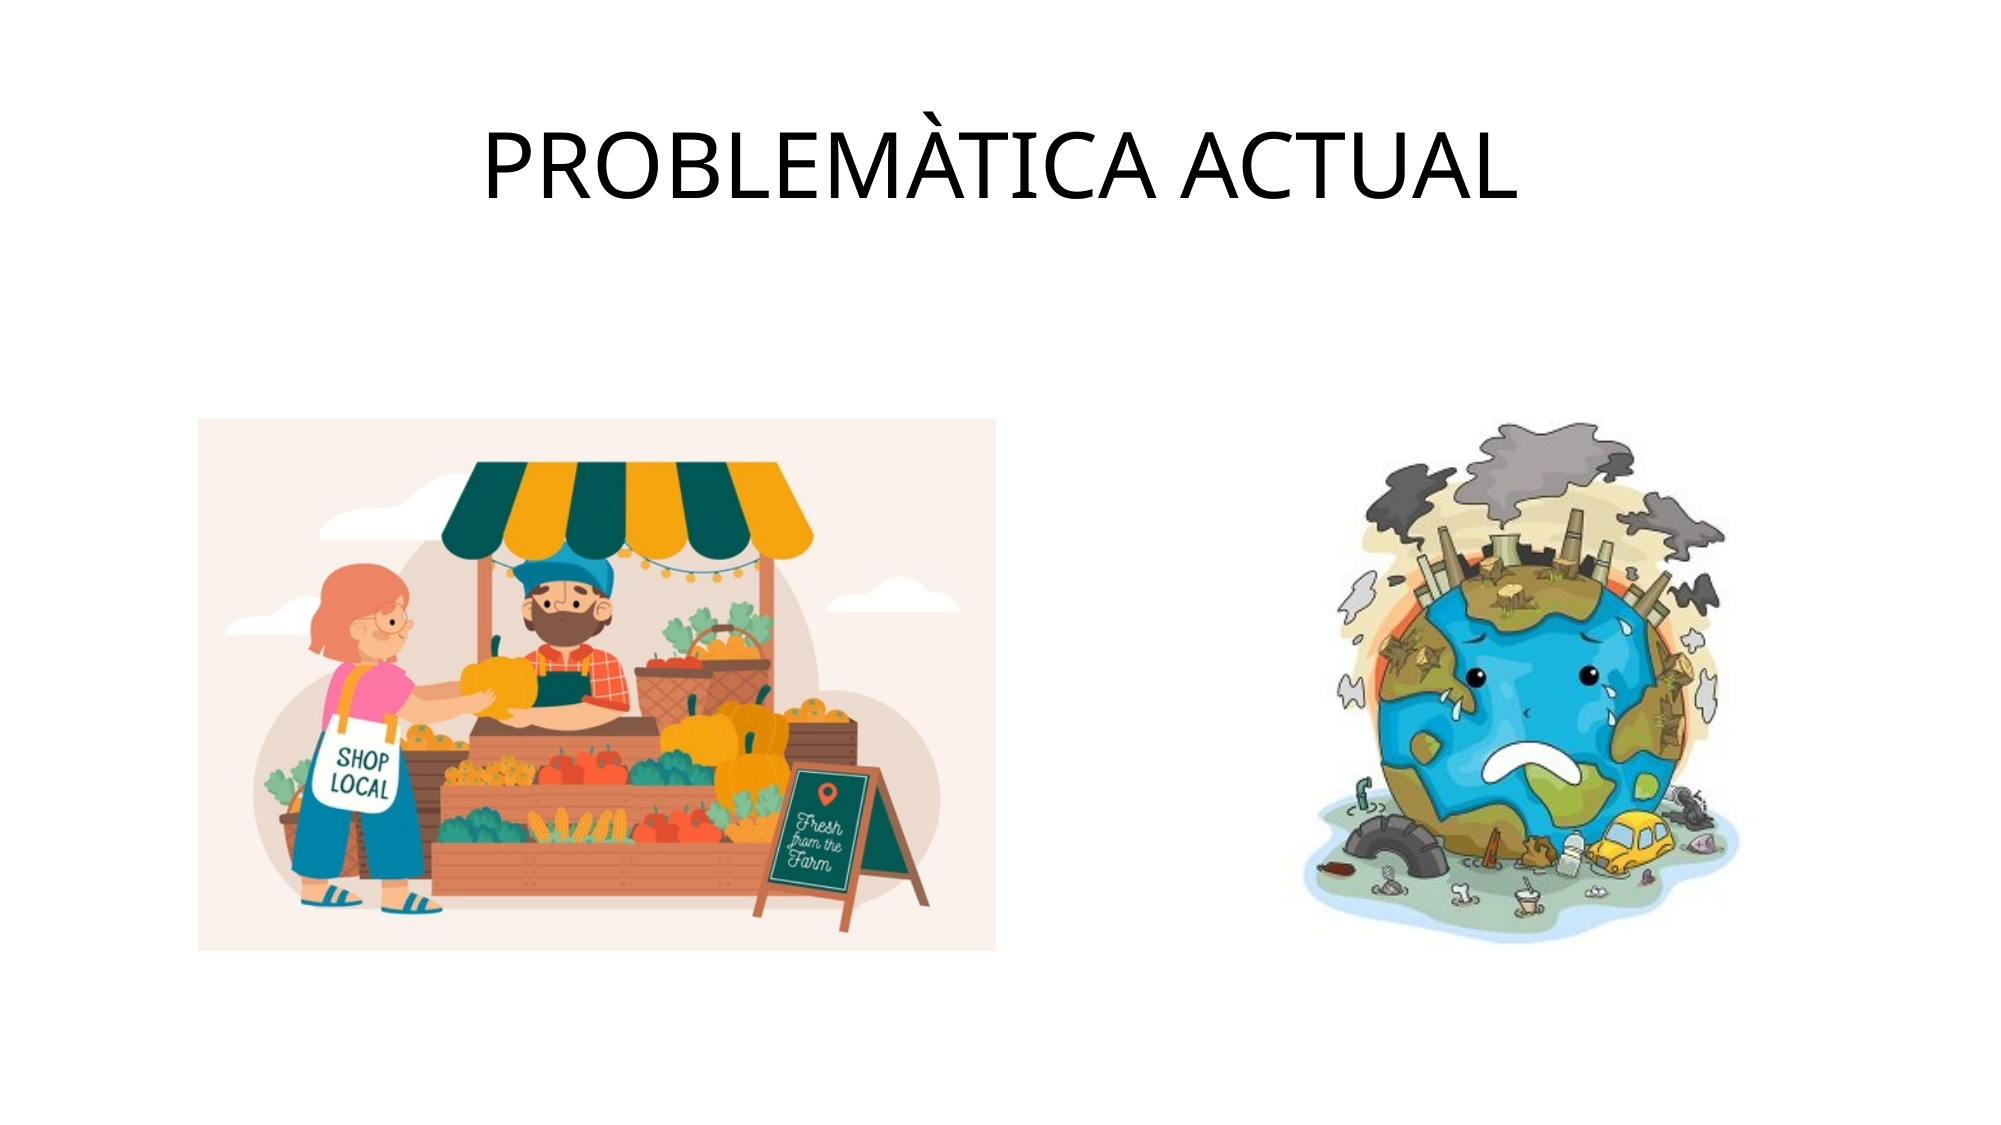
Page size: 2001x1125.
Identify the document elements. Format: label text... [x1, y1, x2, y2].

picture [1257, 418, 1774, 951]
picture [198, 418, 996, 951]
title PROBLEMÀTICA ACTUAL [137, 59, 1863, 278]
